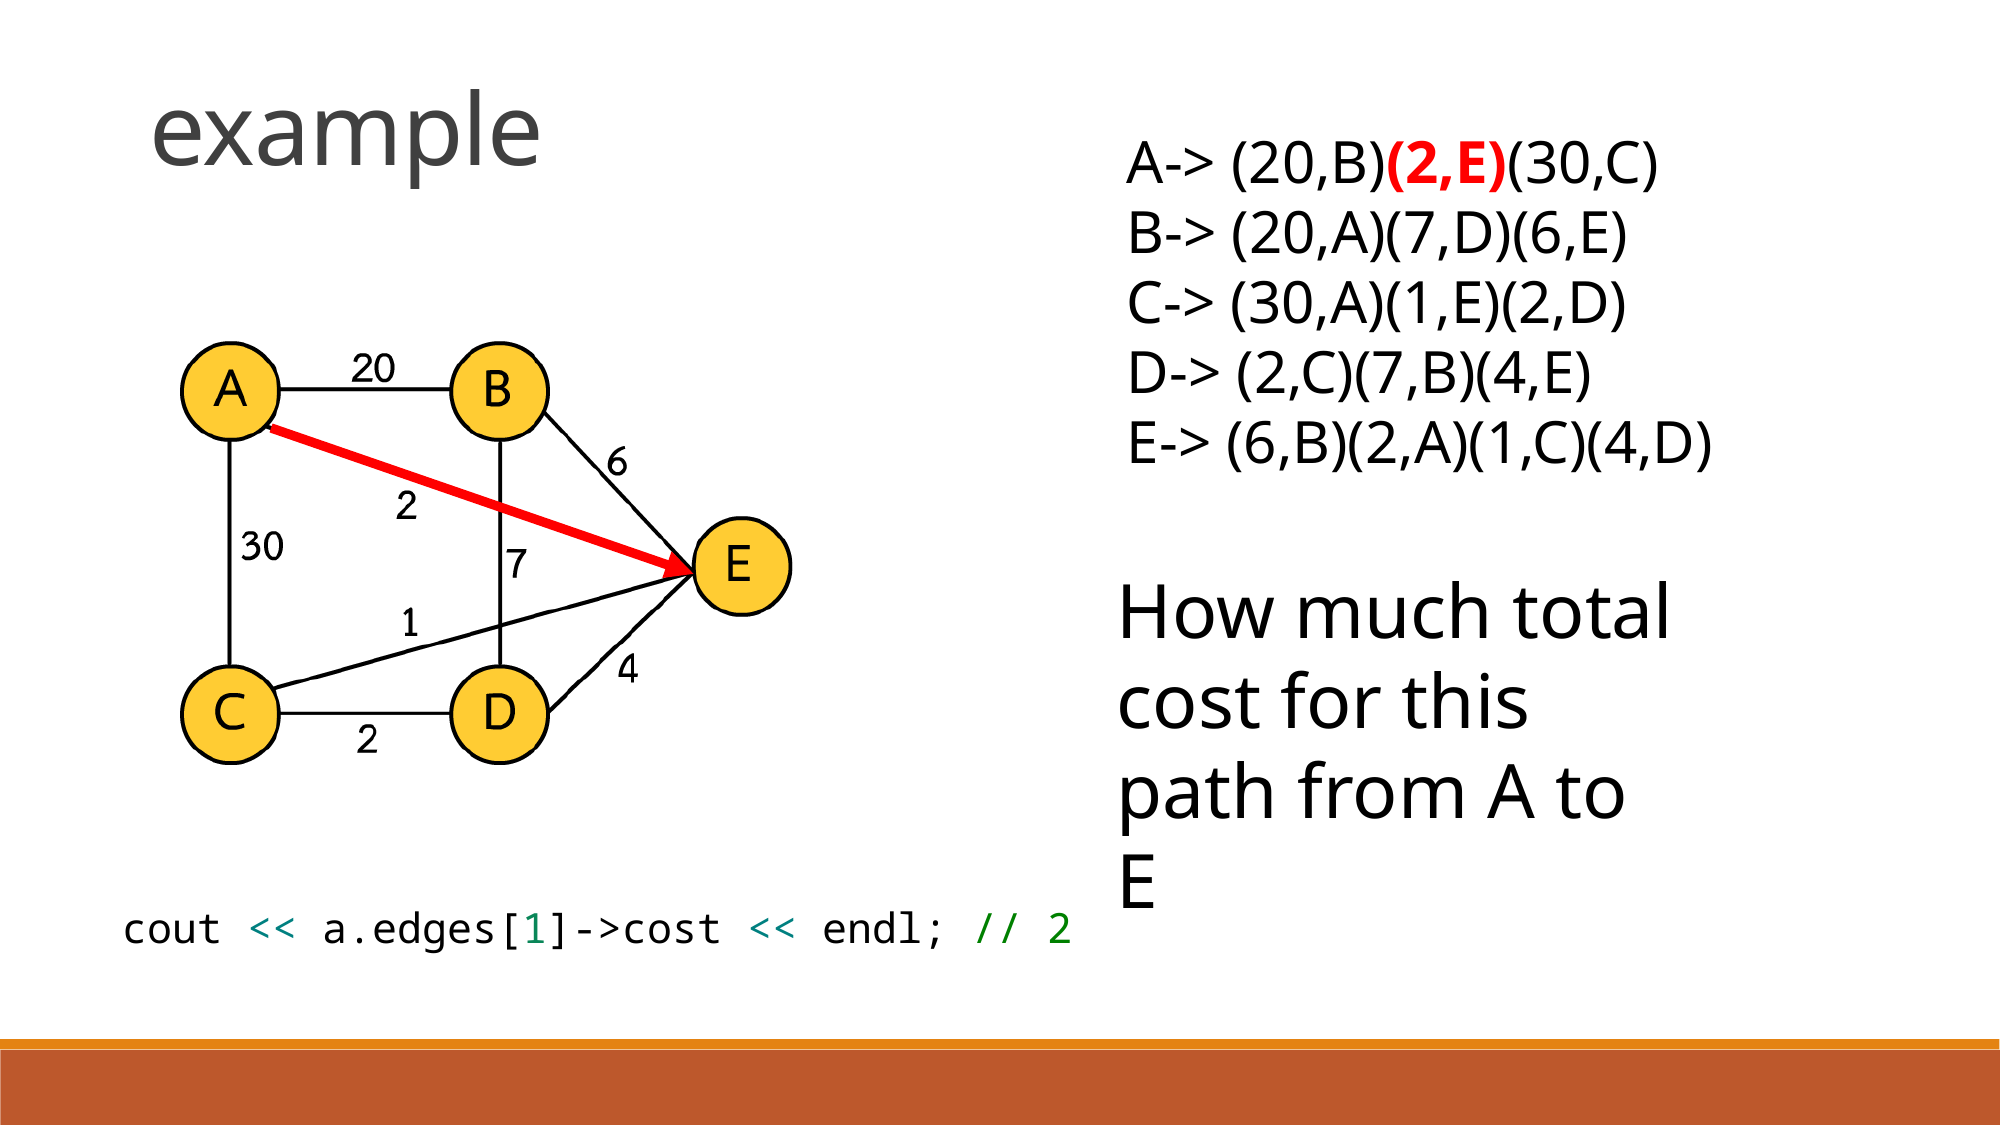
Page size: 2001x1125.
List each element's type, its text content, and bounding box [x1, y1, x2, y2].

text_box A-> (20,B)(2,E)(30,C) B-> (20,A)(7,D)(6,E) C-> (30,A)(1,E)(2,D) D-> (2,C)(7,B)(4,E) E-> (6,B)(2,A)(1,C)(4,D) [1112, 117, 1759, 483]
title example [134, 63, 594, 194]
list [179, 328, 794, 785]
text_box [270, 427, 695, 575]
text_box cout << a.edges[1]->cost << endl; // 2 [107, 894, 1923, 959]
text_box How much total cost for this path from A to E [1101, 556, 1698, 894]
